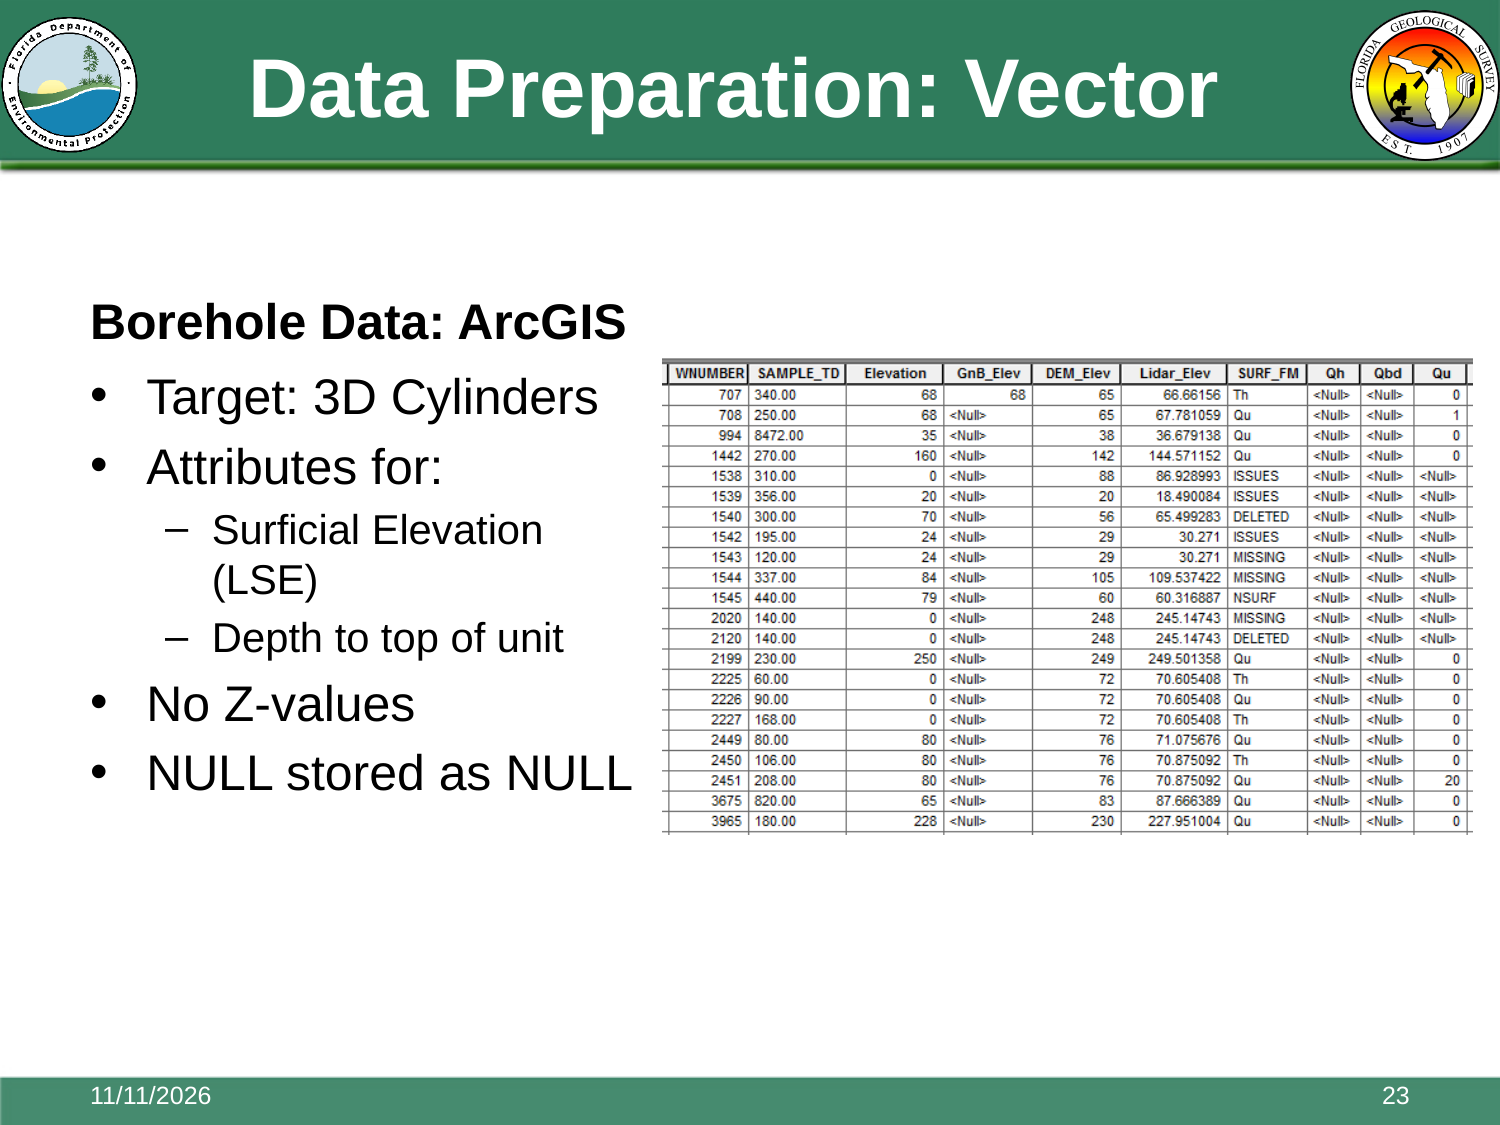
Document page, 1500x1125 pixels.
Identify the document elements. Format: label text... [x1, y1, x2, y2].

slide_number 23 [1074, 1065, 1425, 1125]
title Data Preparation: Vector [159, 7, 1310, 161]
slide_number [75, 1065, 425, 1125]
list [662, 358, 1473, 835]
list Borehole Data: ArcGIS [75, 251, 738, 357]
picture [0, 0, 1500, 1125]
list Target: 3D Cylinders Attributes for: Surficial Elevation (LSE) Depth to top of unit No Z-values NULL stored as NULL [75, 356, 650, 1005]
